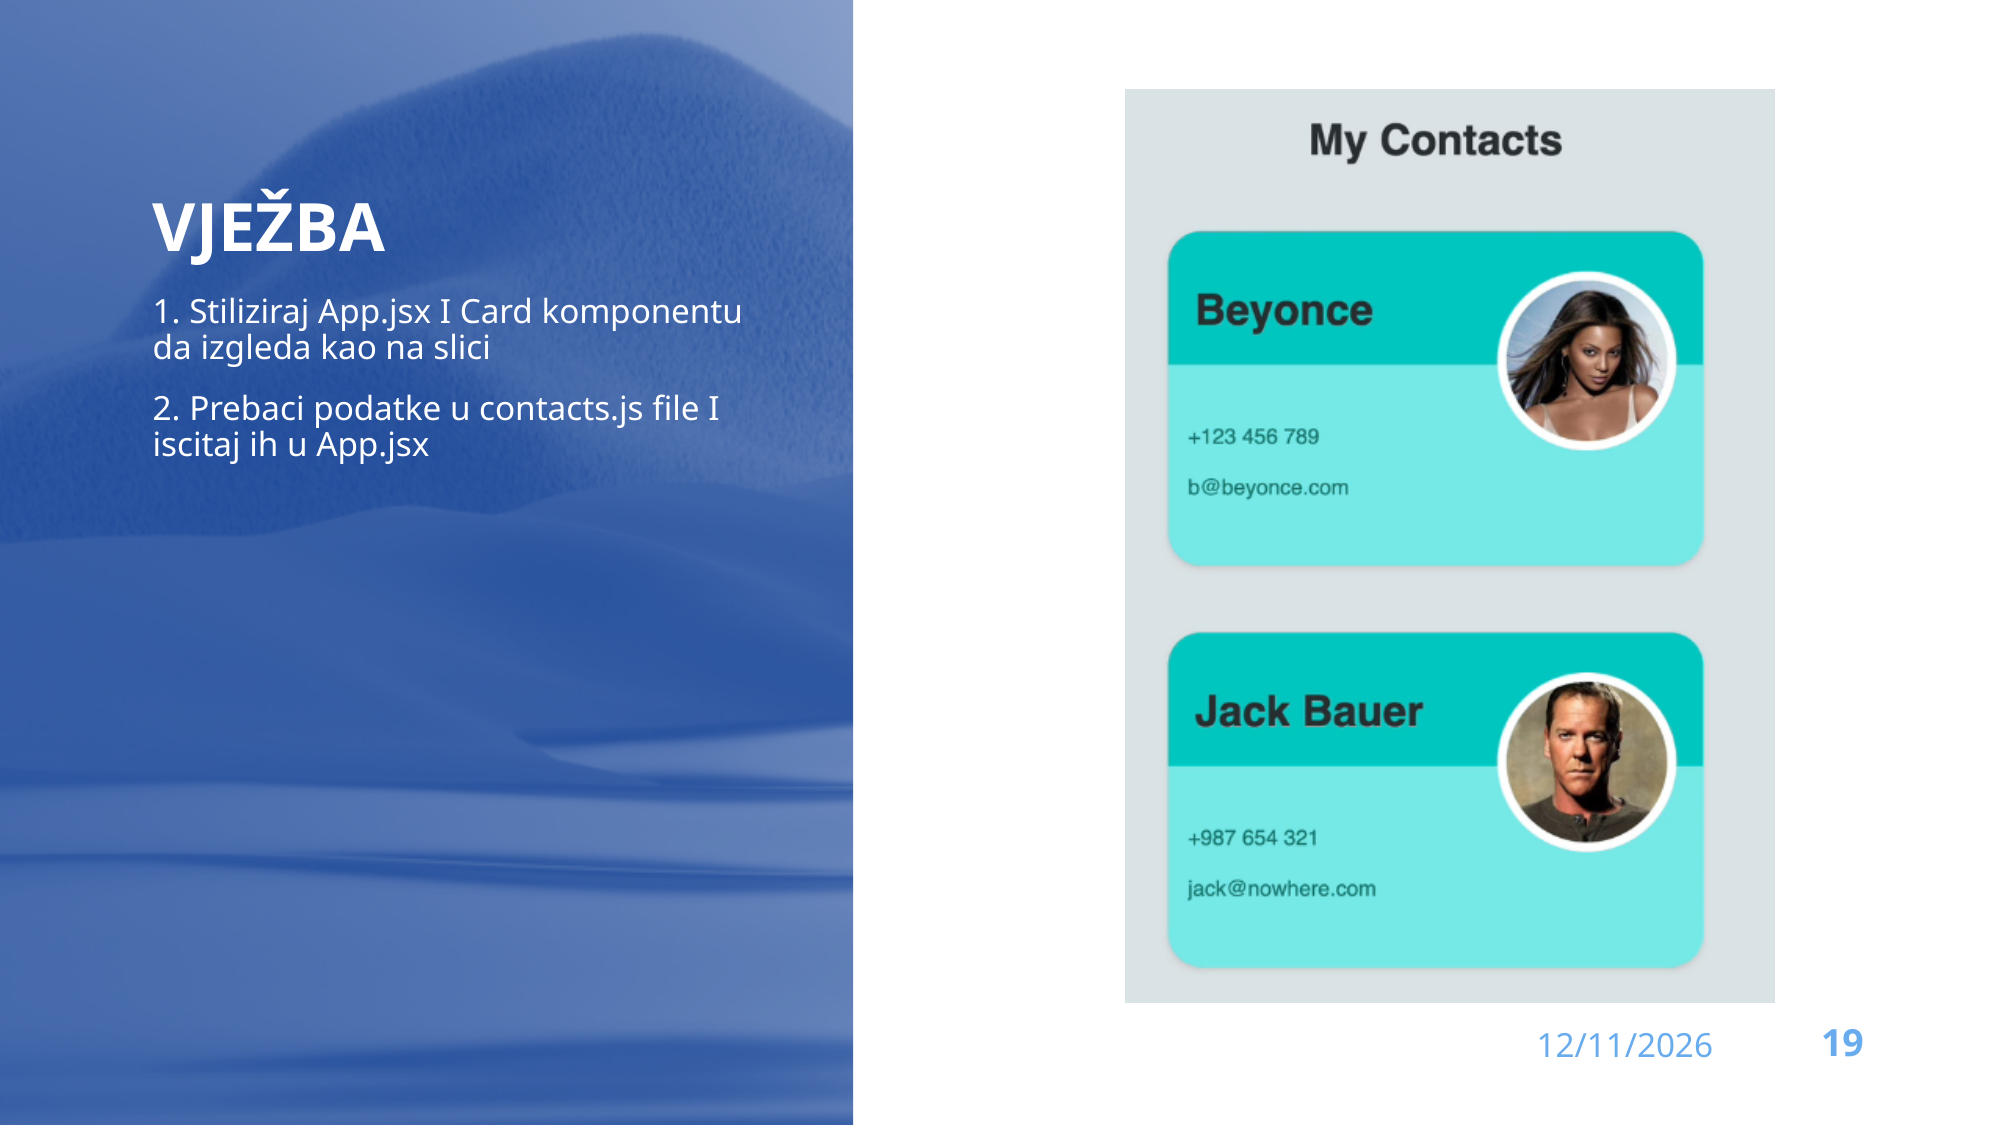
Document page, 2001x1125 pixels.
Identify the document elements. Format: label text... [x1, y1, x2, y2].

picture [0, 0, 854, 1125]
list 1. Stiliziraj App.jsx I Card komponentu da izgleda kao na slici 2. Prebaci podatke u contacts.js file I iscitaj ih u App.jsx [137, 287, 783, 1061]
picture [1125, 89, 1775, 1003]
title VJEžba [137, 161, 783, 273]
